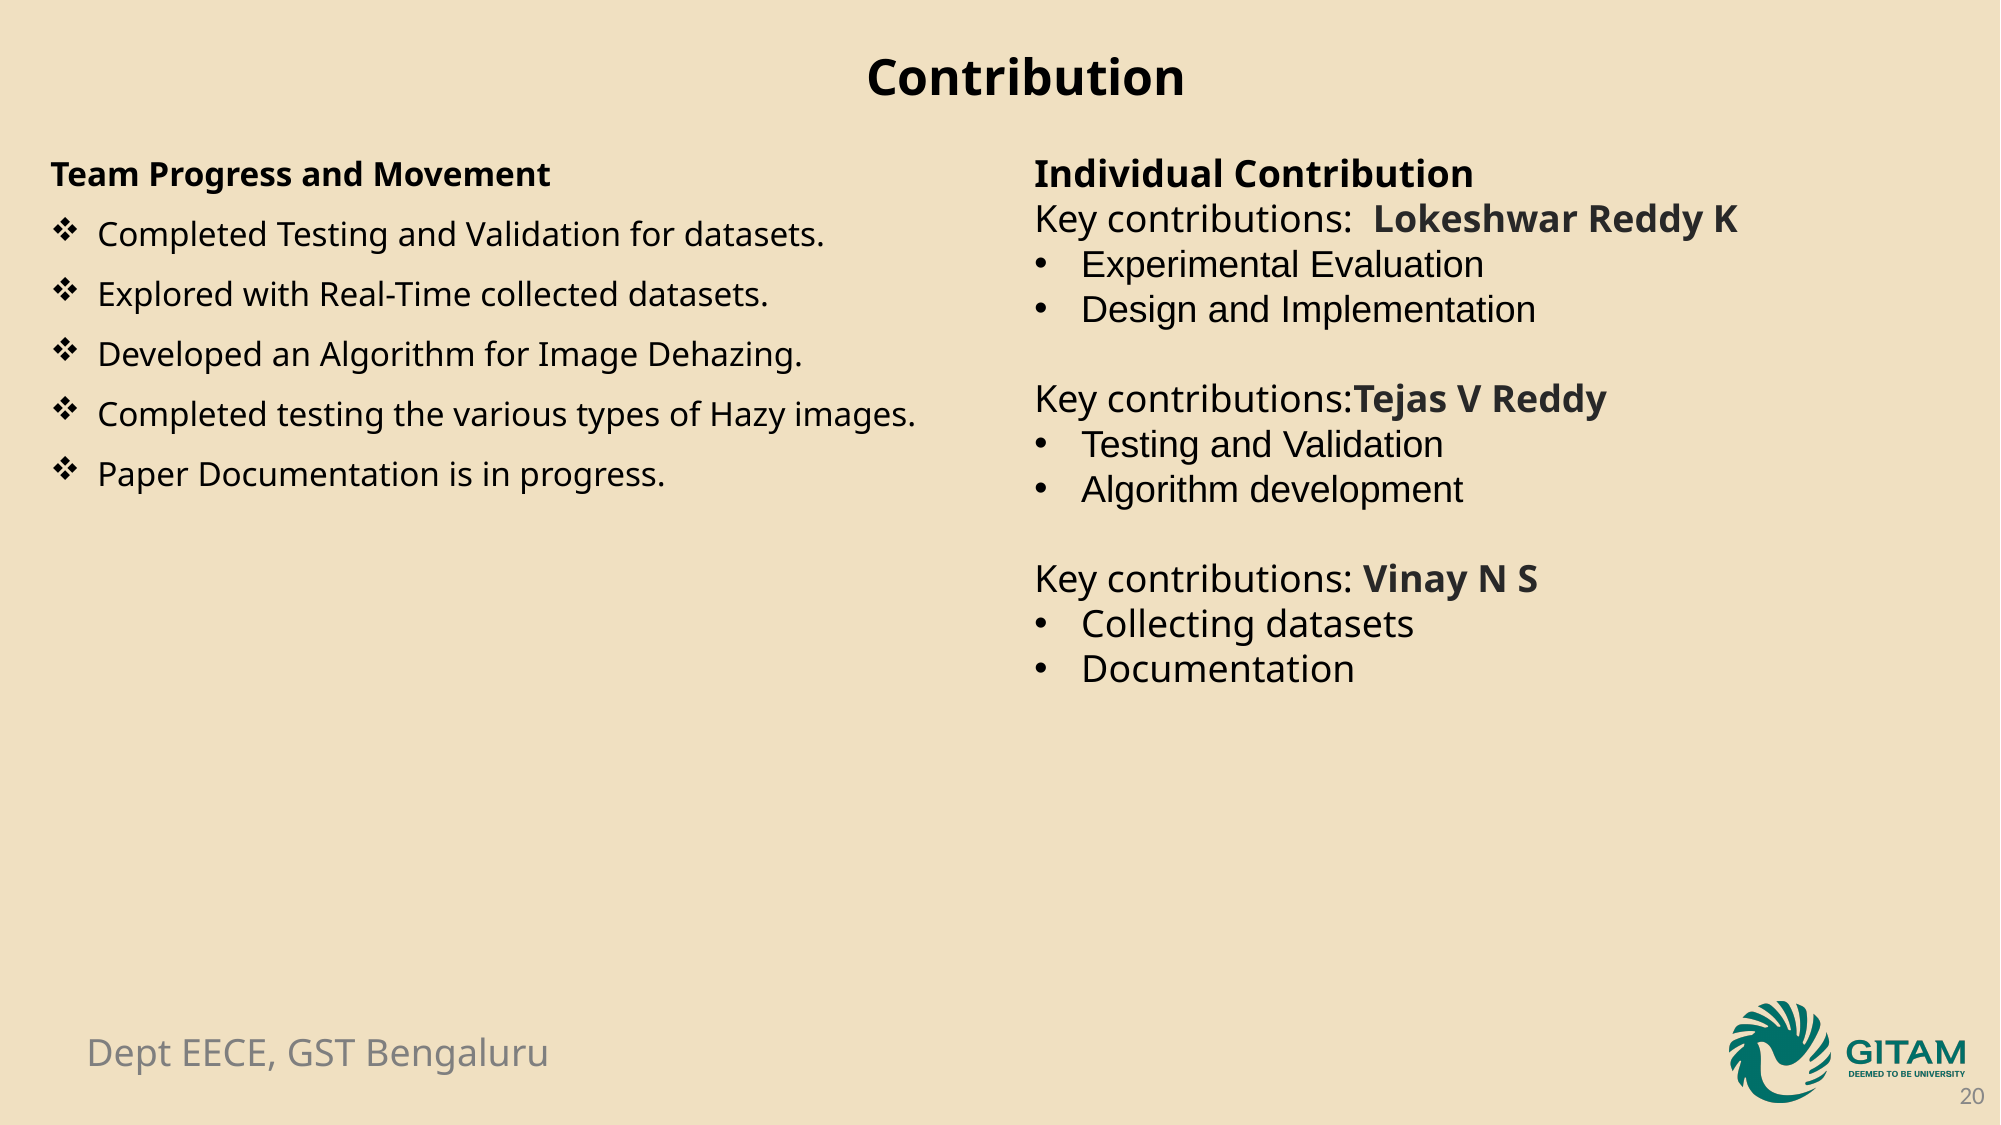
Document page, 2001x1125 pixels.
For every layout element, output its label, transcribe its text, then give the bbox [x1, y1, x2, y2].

text_box Individual Contribution Key contributions: Lokeshwar Reddy K Experimental Evaluation Design and Implementation Key contributions:Tejas V Reddy Testing and Validation Algorithm development Key contributions: Vinay N S Collecting datasets Documentation [1019, 142, 1965, 1084]
text_box Team Progress and Movement Completed Testing and Validation for datasets. Explored with Real-Time collected datasets. Developed an Algorithm for Image Dehazing. Completed testing the various types of Hazy images. Paper Documentation is in progress. [35, 145, 981, 1087]
text_box Contribution [163, 38, 1889, 119]
slide_number 20 [1550, 1065, 2000, 1125]
